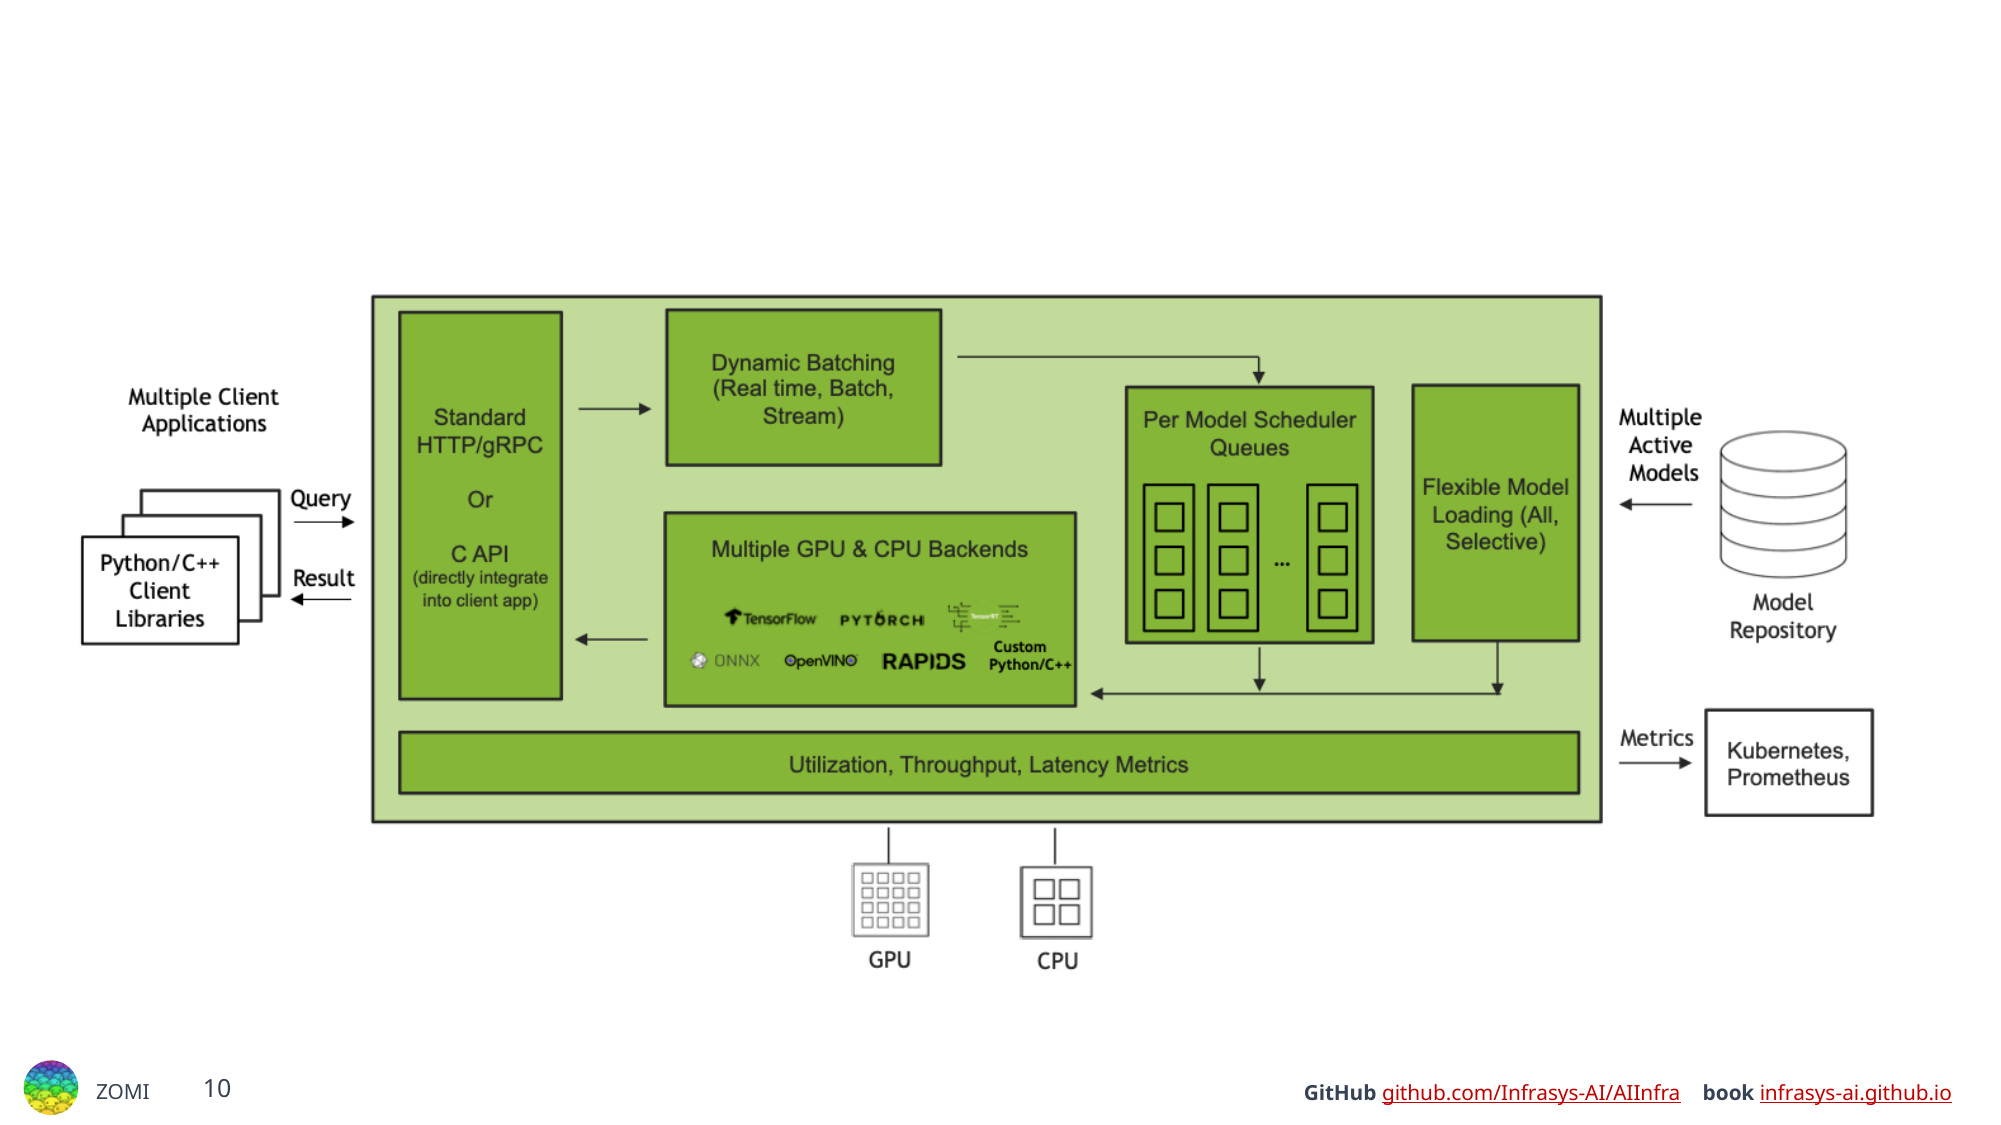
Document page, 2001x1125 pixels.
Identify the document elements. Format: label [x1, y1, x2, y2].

picture [75, 259, 1901, 989]
picture [23, 1060, 79, 1115]
